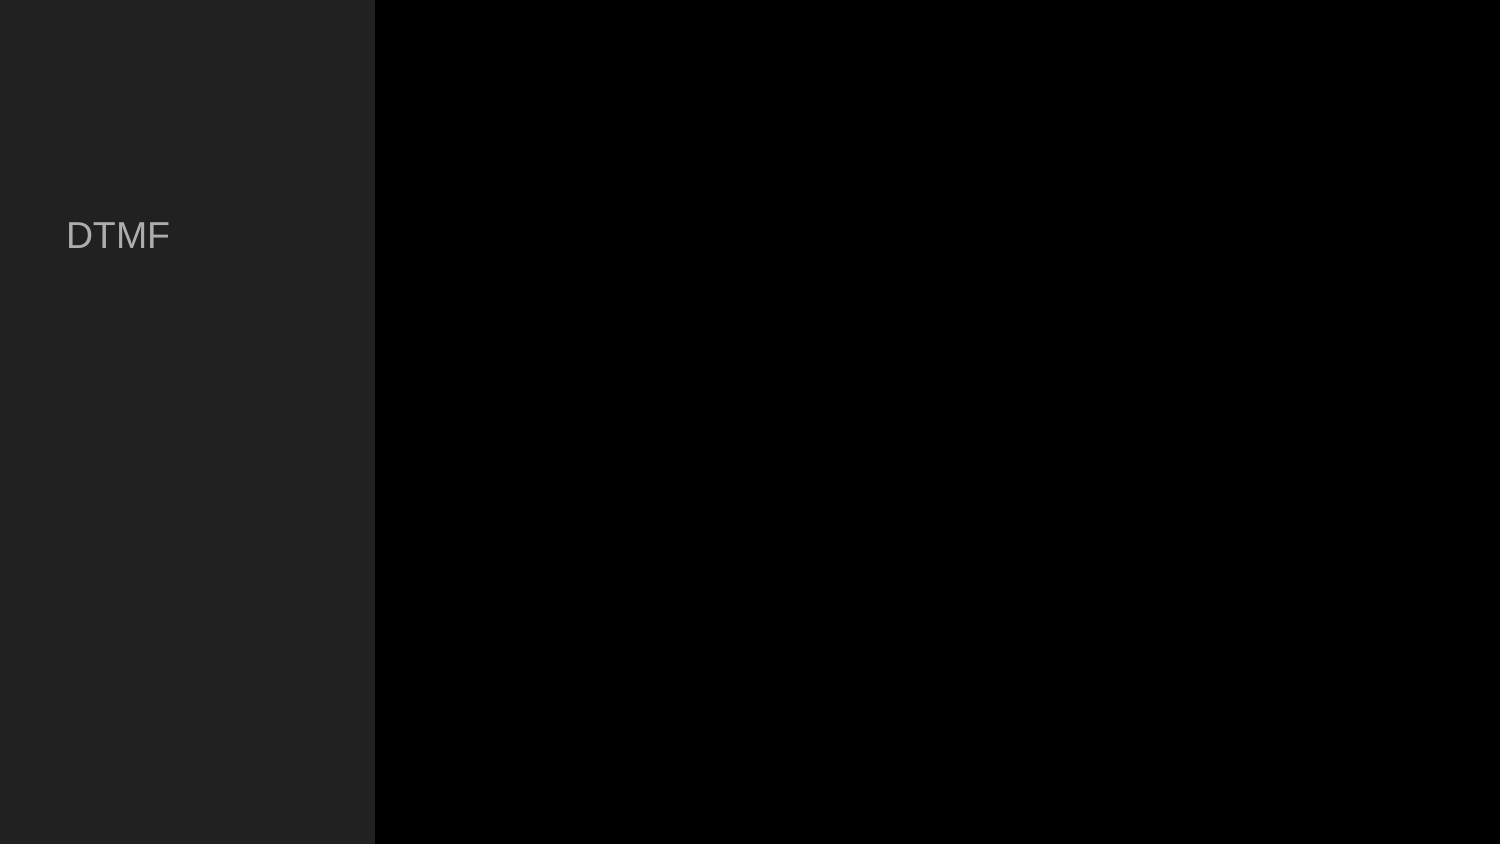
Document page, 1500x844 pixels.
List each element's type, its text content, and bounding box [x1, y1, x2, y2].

picture [374, 0, 1500, 844]
list DTMF [51, 189, 369, 750]
